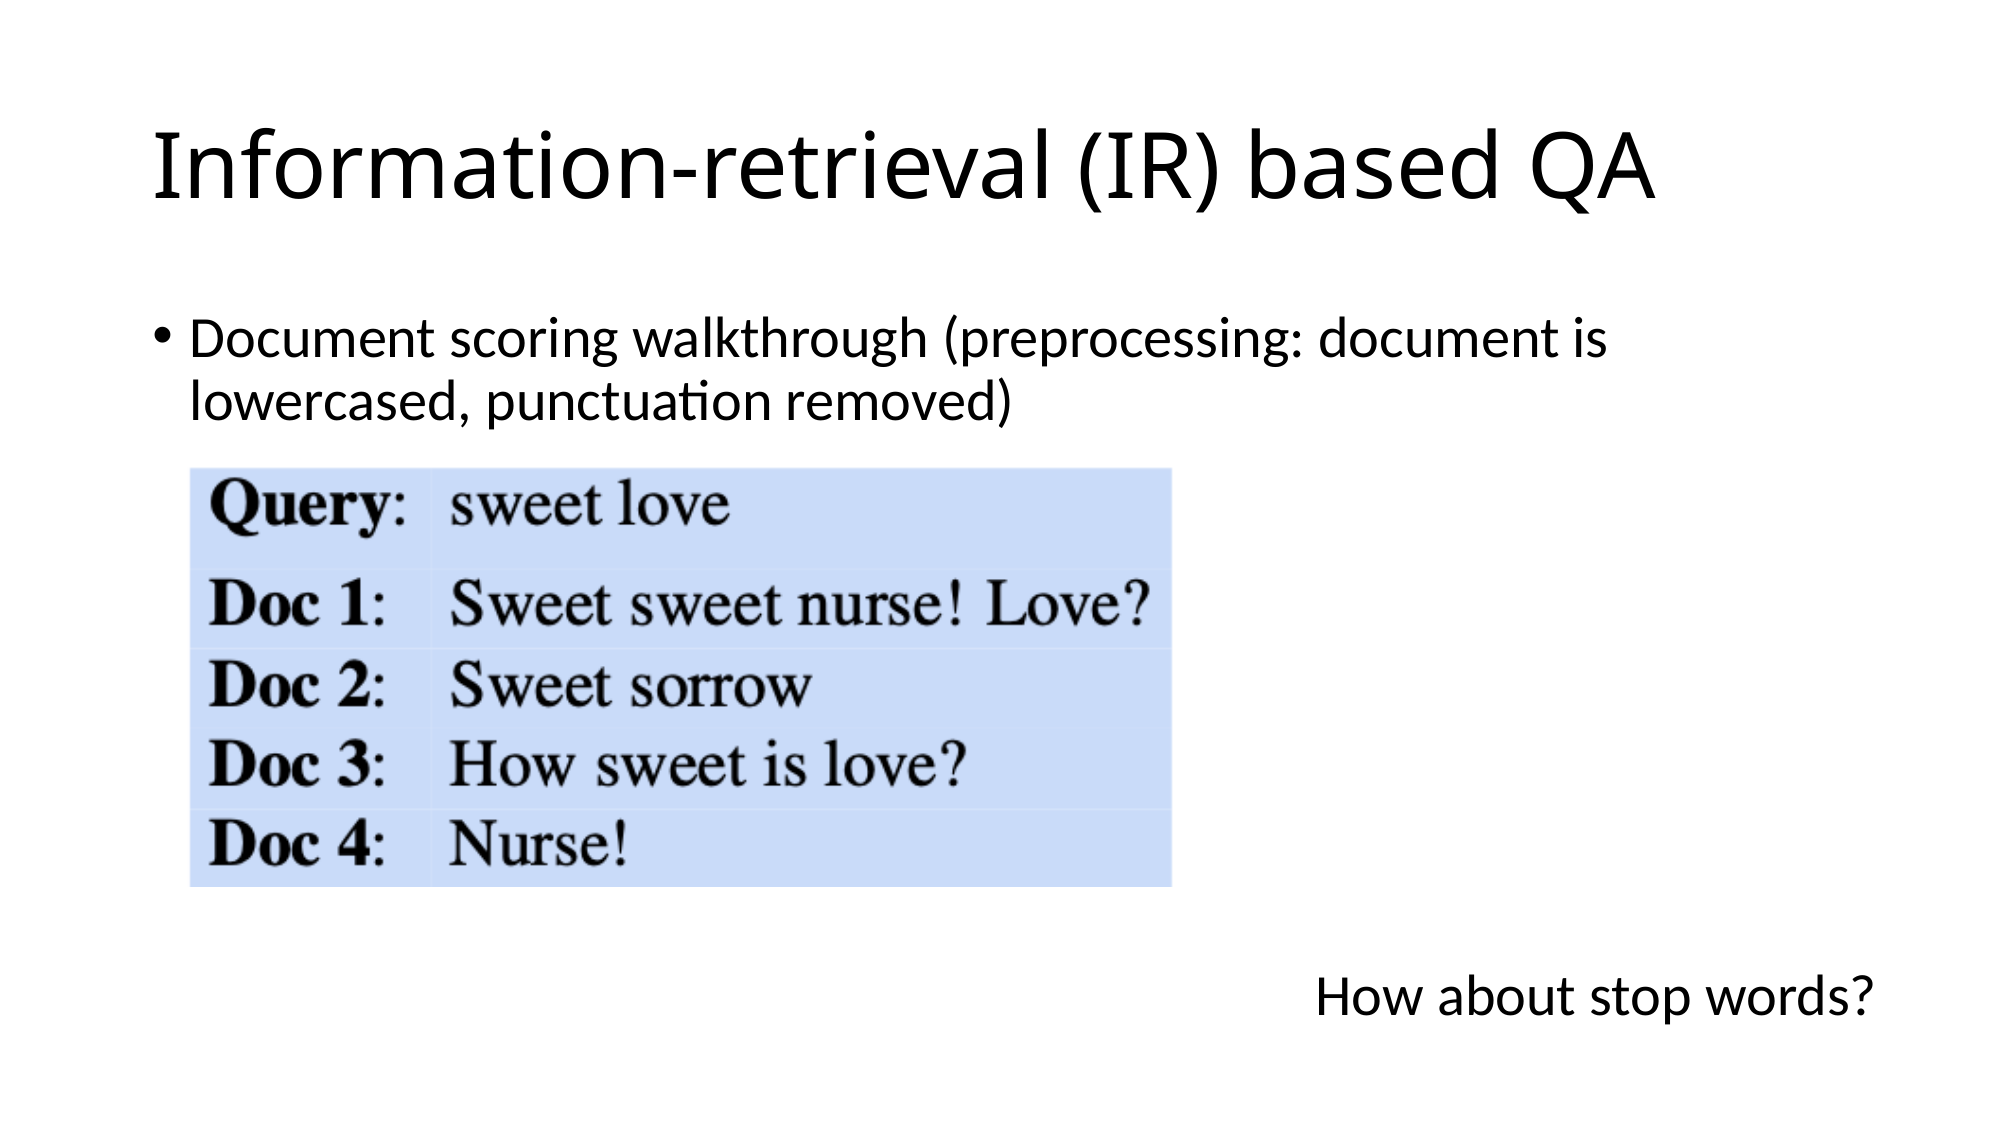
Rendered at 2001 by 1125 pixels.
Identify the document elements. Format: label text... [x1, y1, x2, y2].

picture [180, 456, 1193, 887]
list Document scoring walkthrough (preprocessing: document is lowercased, punctuation removed) [137, 299, 1863, 1014]
title Information-retrieval (IR) based QA [137, 59, 1863, 278]
text_box How about stop words? [1300, 949, 1893, 1035]
